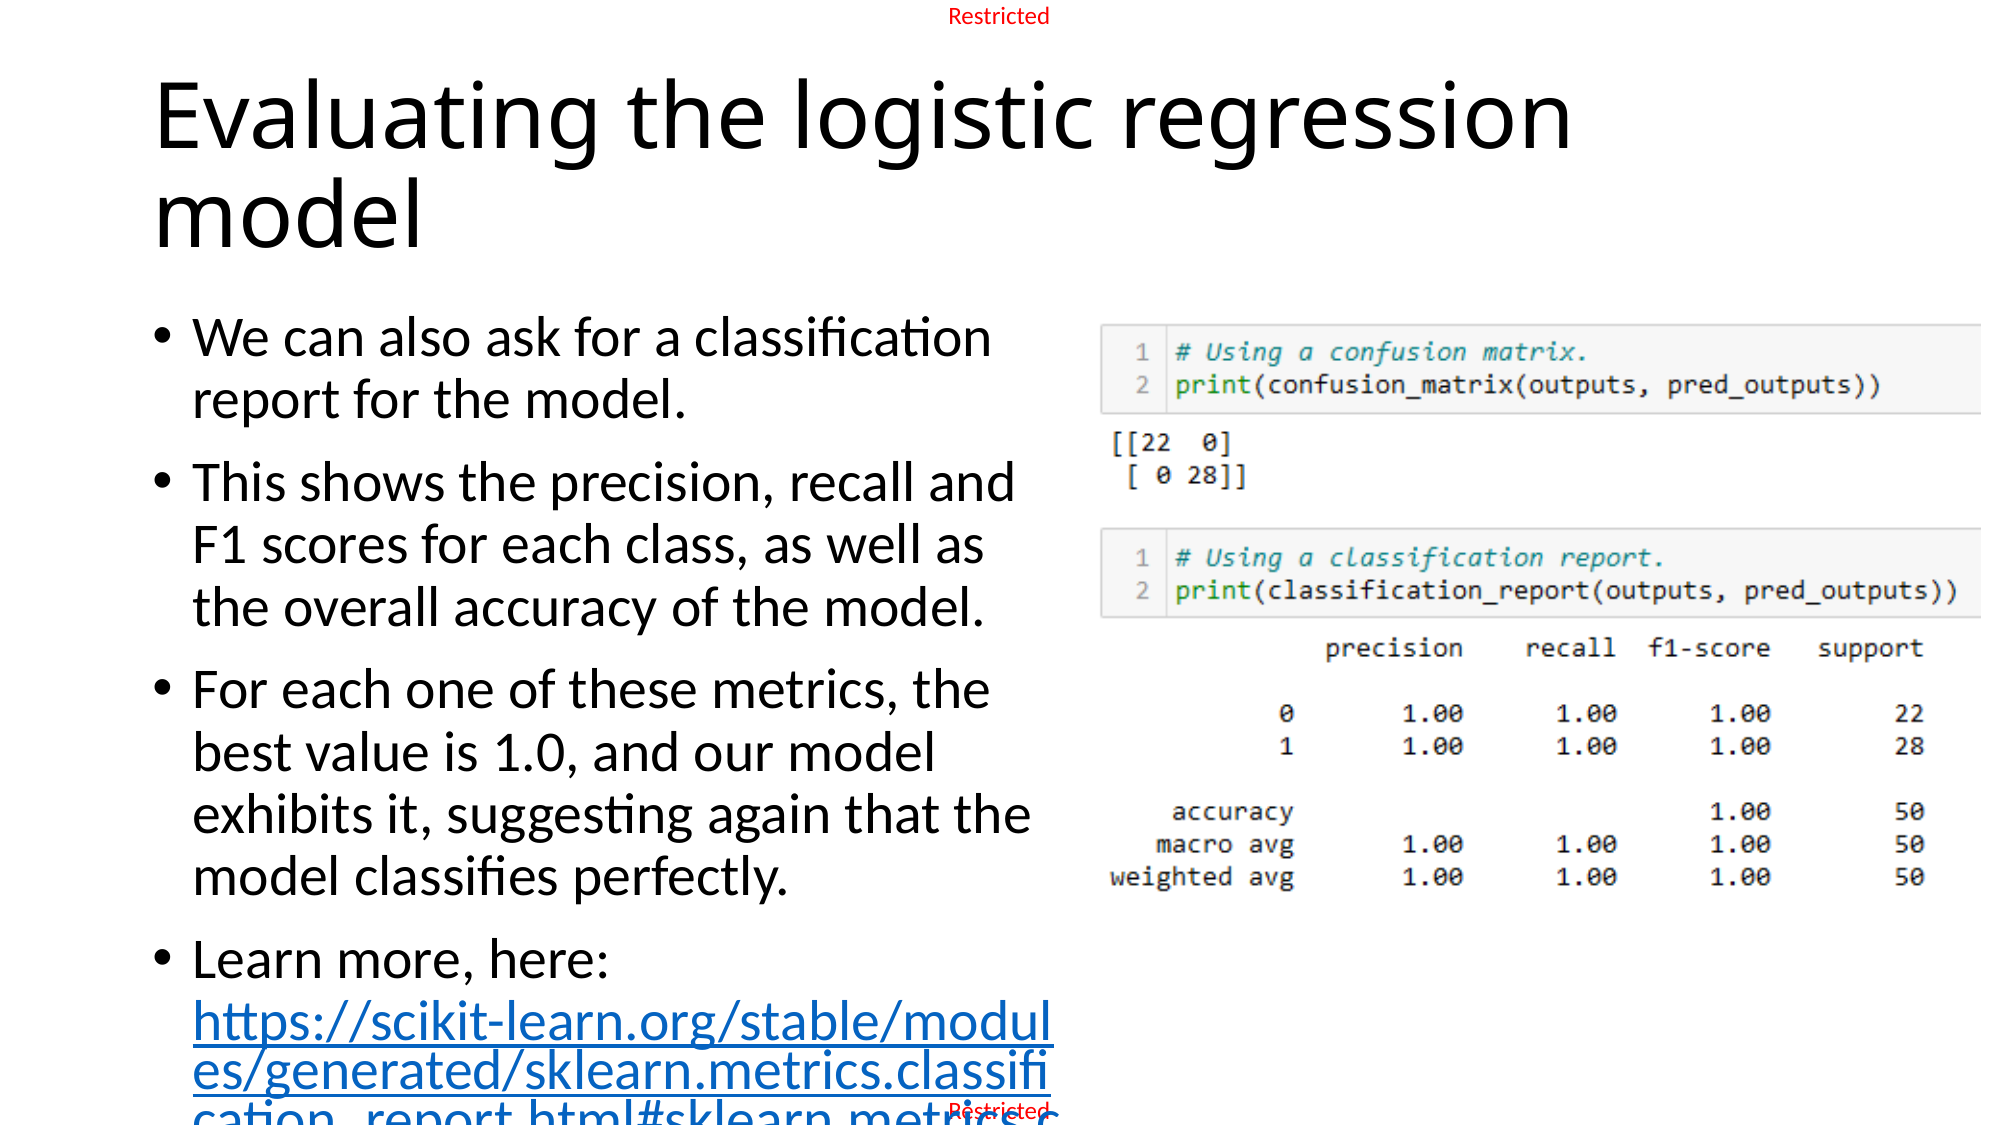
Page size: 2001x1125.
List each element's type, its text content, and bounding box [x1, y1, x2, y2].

list We can also ask for a classification report for the model. This shows the precision, recall and F1 scores for each class, as well as the overall accuracy of the model. For each one of these metrics, the best value is 1.0, and our model exhibits it, suggesting again that the model classifies perfectly. Learn more, here: https://scikit-learn.org/stable/modules/generated/sklearn.metrics.classification_report.html#sklearn.metrics.classification_report. [137, 299, 1082, 1125]
title Evaluating the logistic regression model [137, 59, 1863, 278]
picture [1095, 311, 1981, 928]
